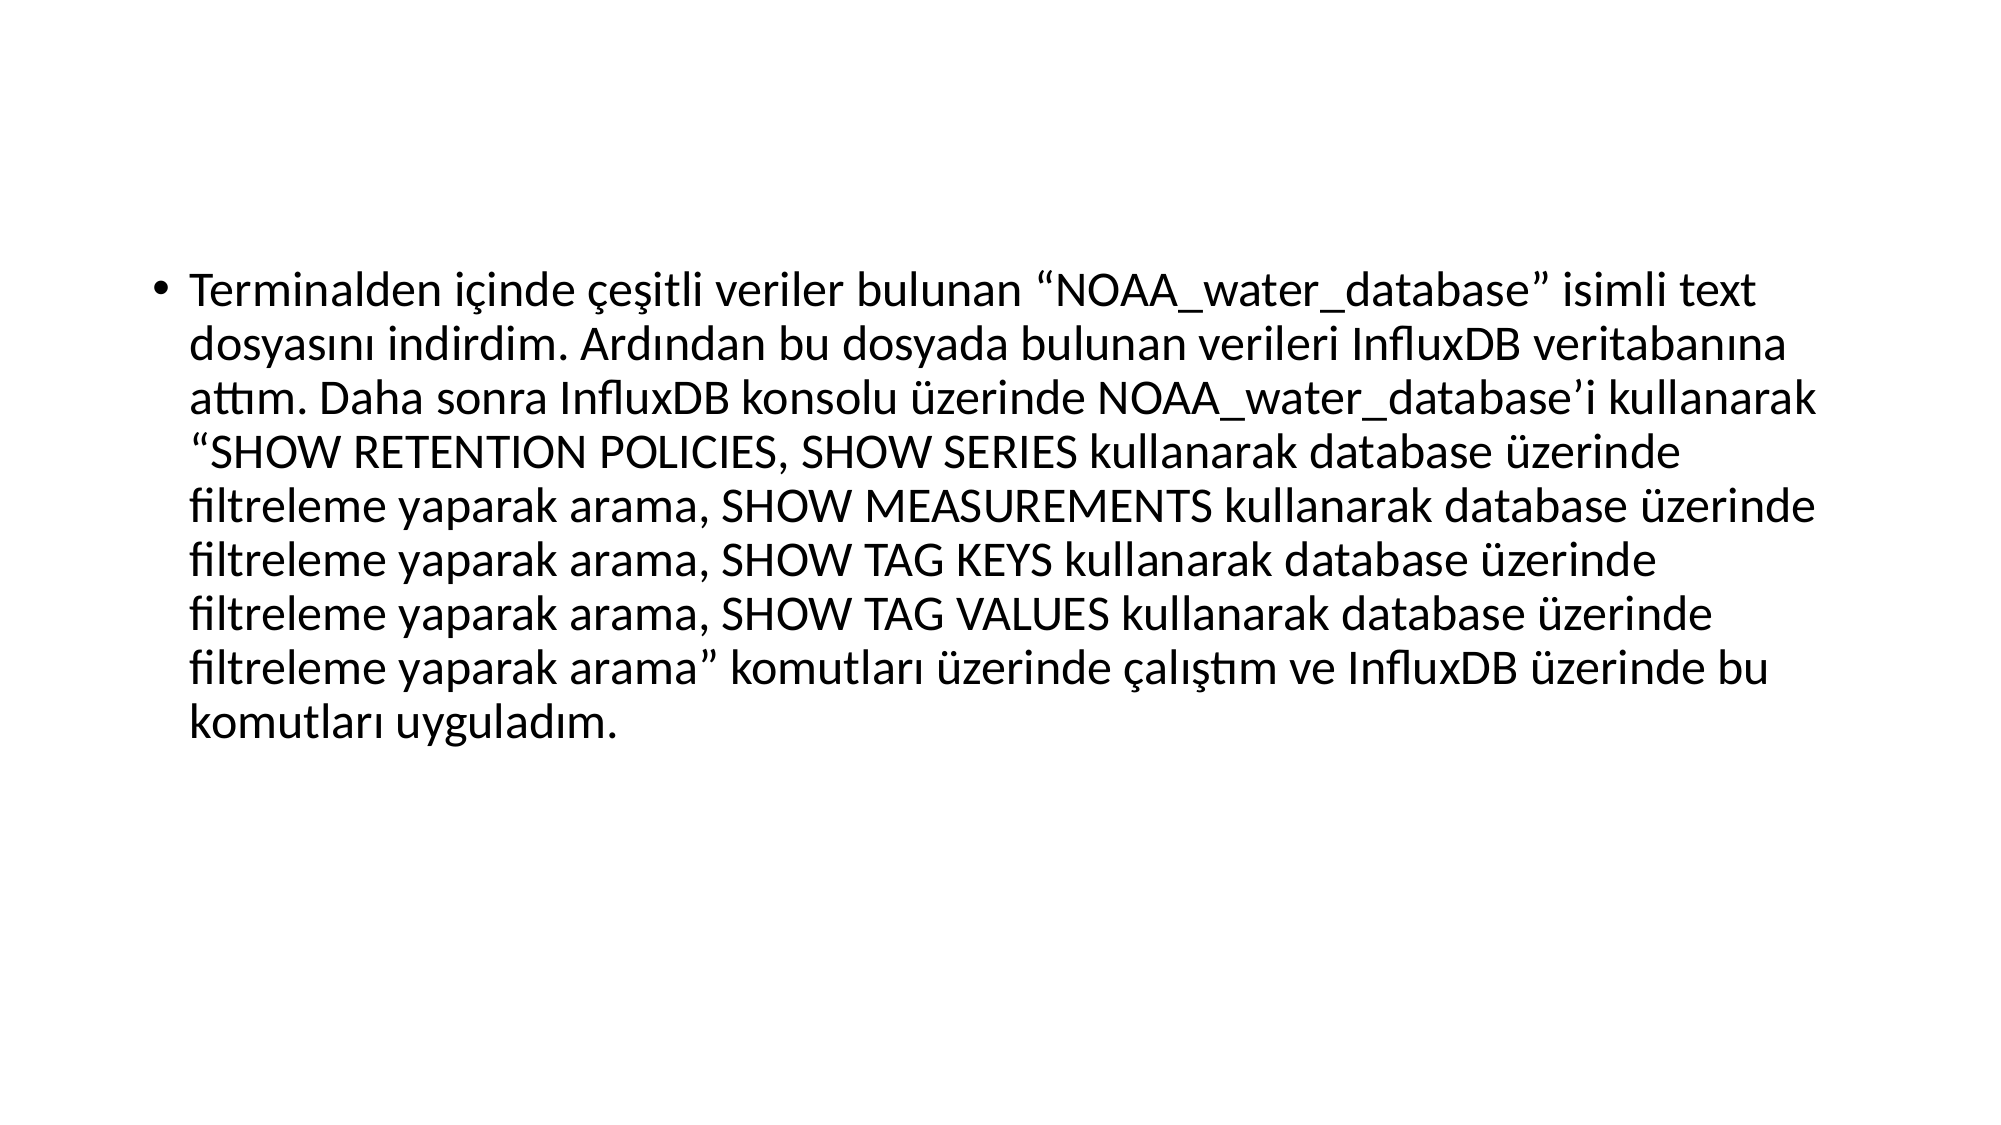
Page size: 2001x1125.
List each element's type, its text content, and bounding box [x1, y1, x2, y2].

list Terminalden içinde çeşitli veriler bulunan “NOAA_water_database” isimli text dosyasını indirdim. Ardından bu dosyada bulunan verileri InfluxDB veritabanına attım. Daha sonra InfluxDB konsolu üzerinde NOAA_water_database’i kullanarak “SHOW RETENTION POLICIES, SHOW SERIES kullanarak database üzerinde filtreleme yaparak arama, SHOW MEASUREMENTS kullanarak database üzerinde filtreleme yaparak arama, SHOW TAG KEYS kullanarak database üzerinde filtreleme yaparak arama, SHOW TAG VALUES kullanarak database üzerinde filtreleme yaparak arama” komutları üzerinde çalıştım ve InfluxDB üzerinde bu komutları uyguladım. [137, 255, 1863, 970]
